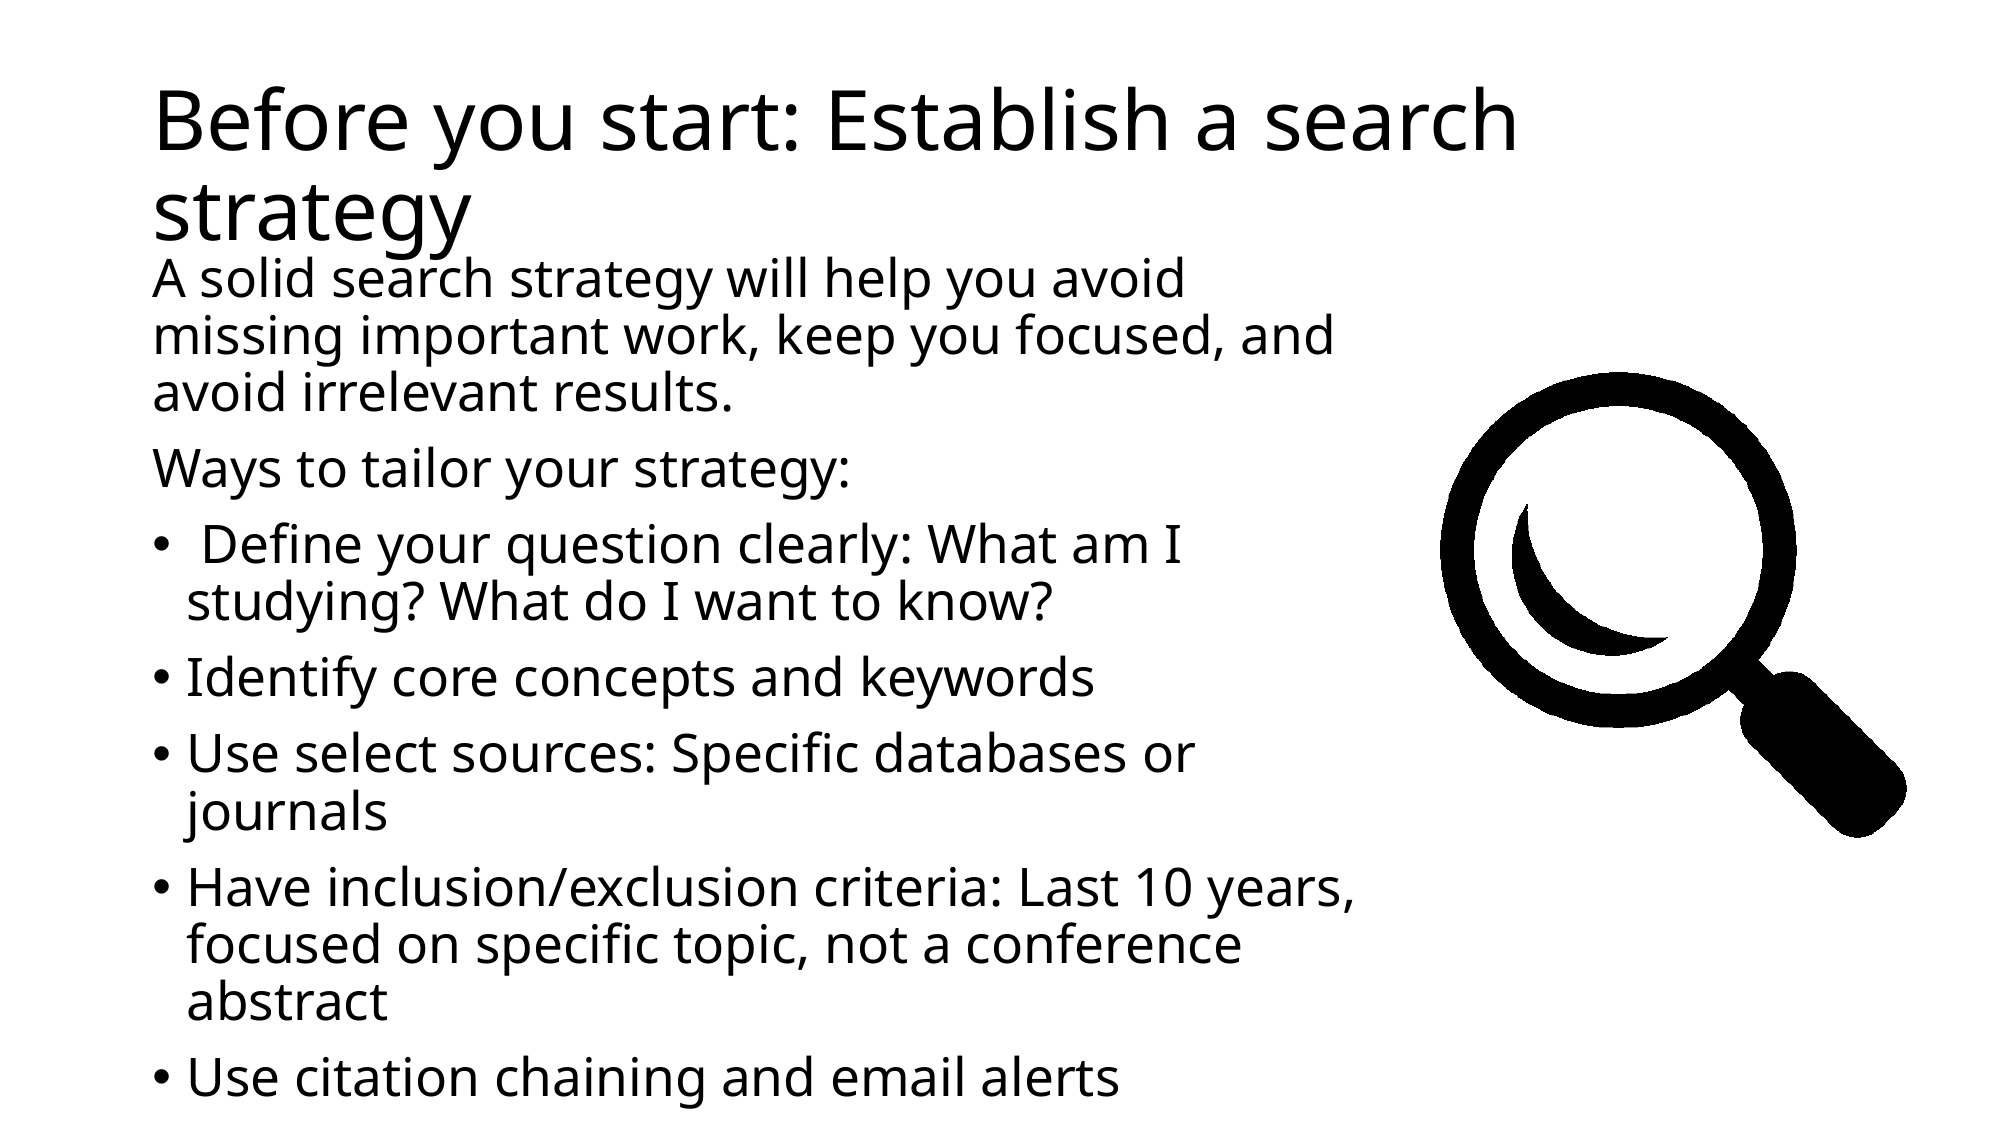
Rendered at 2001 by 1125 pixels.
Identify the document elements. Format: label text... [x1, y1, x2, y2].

list A solid search strategy will help you avoid missing important work, keep you focused, and avoid irrelevant results. Ways to tailor your strategy: Define your question clearly: What am I studying? What do I want to know? Identify core concepts and keywords Use select sources: Specific databases or journals Have inclusion/exclusion criteria: Last 10 years, focused on specific topic, not a conference abstract Use citation chaining and email alerts [137, 243, 1393, 1125]
title Before you start: Establish a search strategy [137, 59, 1863, 278]
picture [1437, 368, 1908, 840]
